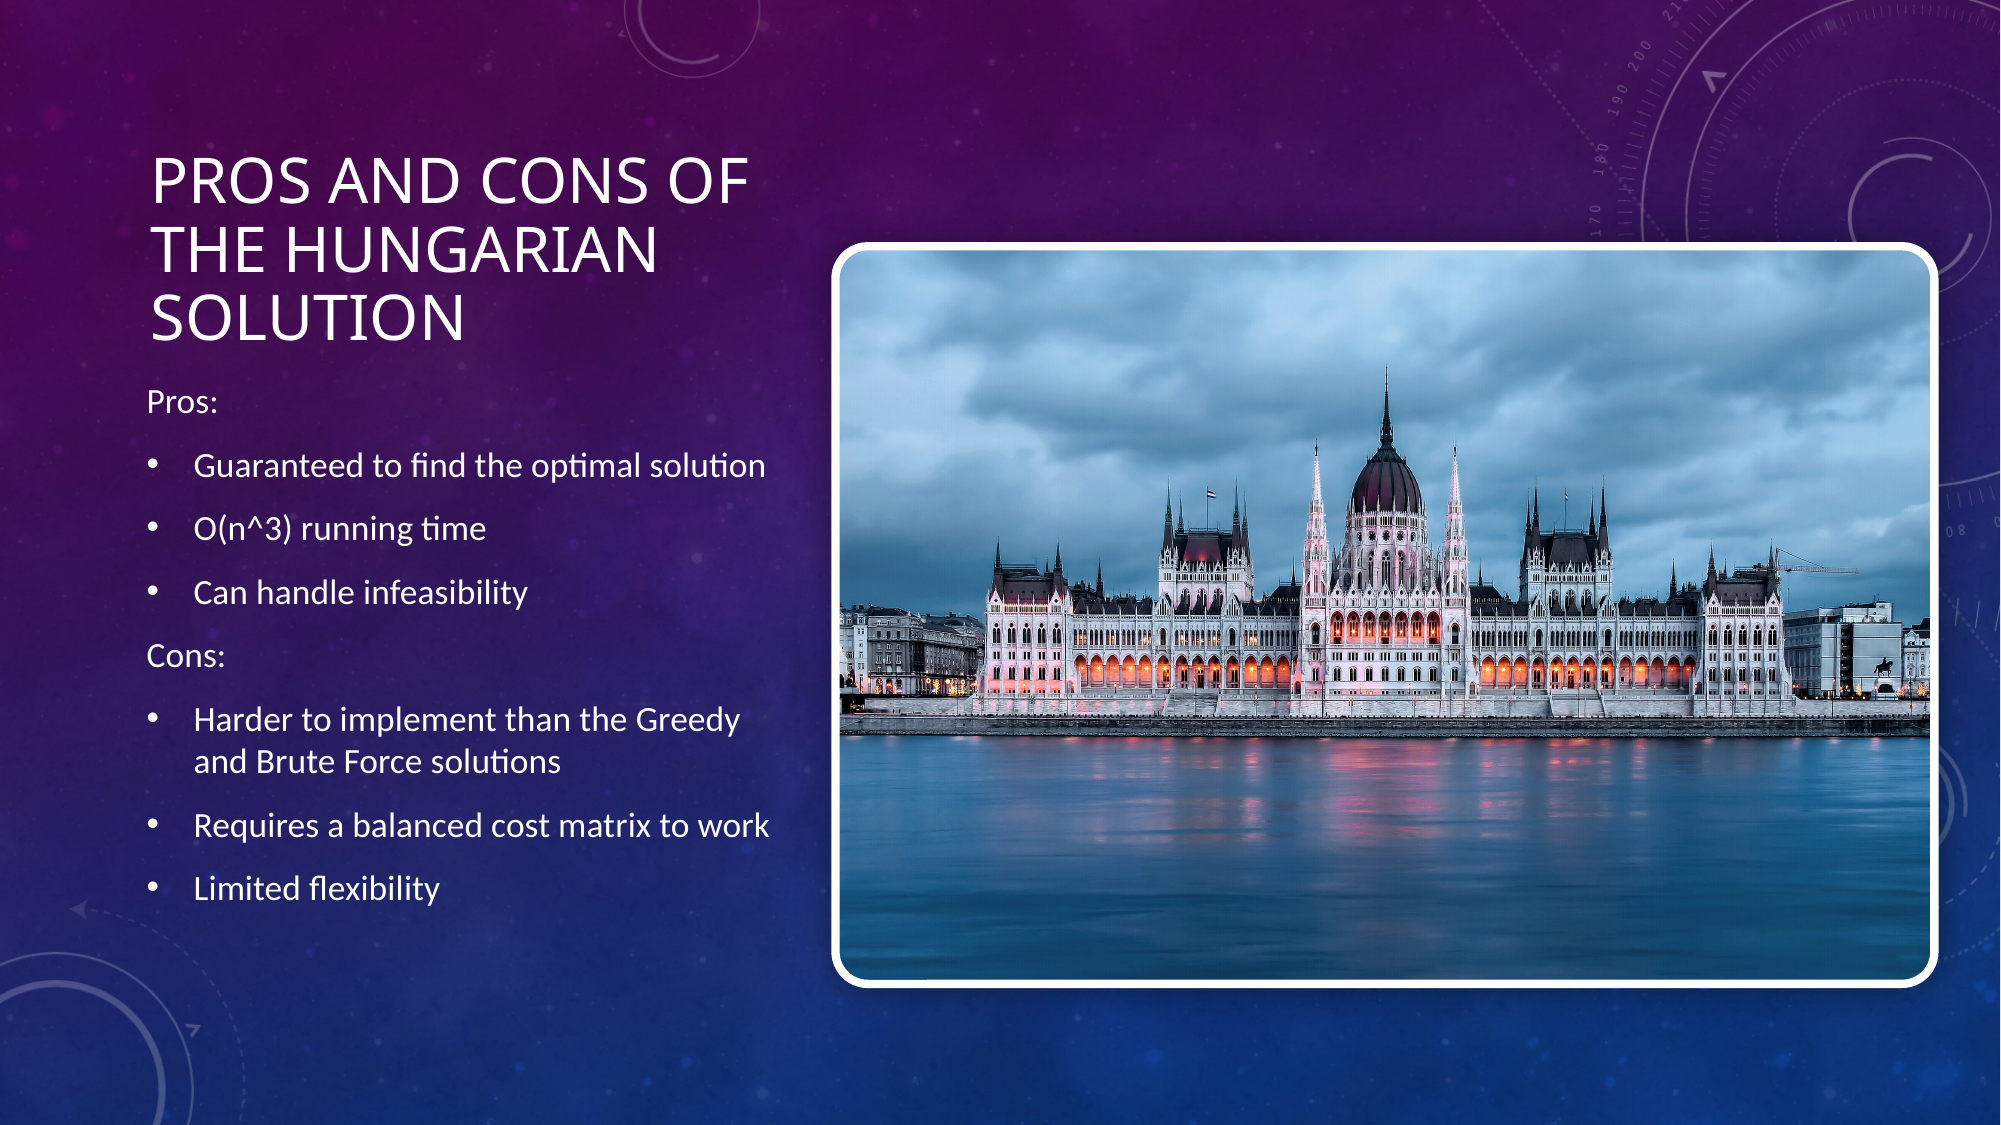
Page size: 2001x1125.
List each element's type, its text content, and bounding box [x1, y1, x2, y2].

picture [0, 0, 2001, 1125]
title Pros and Cons of the Hungarian solution [135, 132, 789, 370]
list Pros: Guaranteed to find the optimal solution O(n^3) running time Can handle infeasibility Cons: Harder to implement than the Greedy and Brute Force solutions Requires a balanced cost matrix to work Limited flexibility [131, 370, 789, 968]
